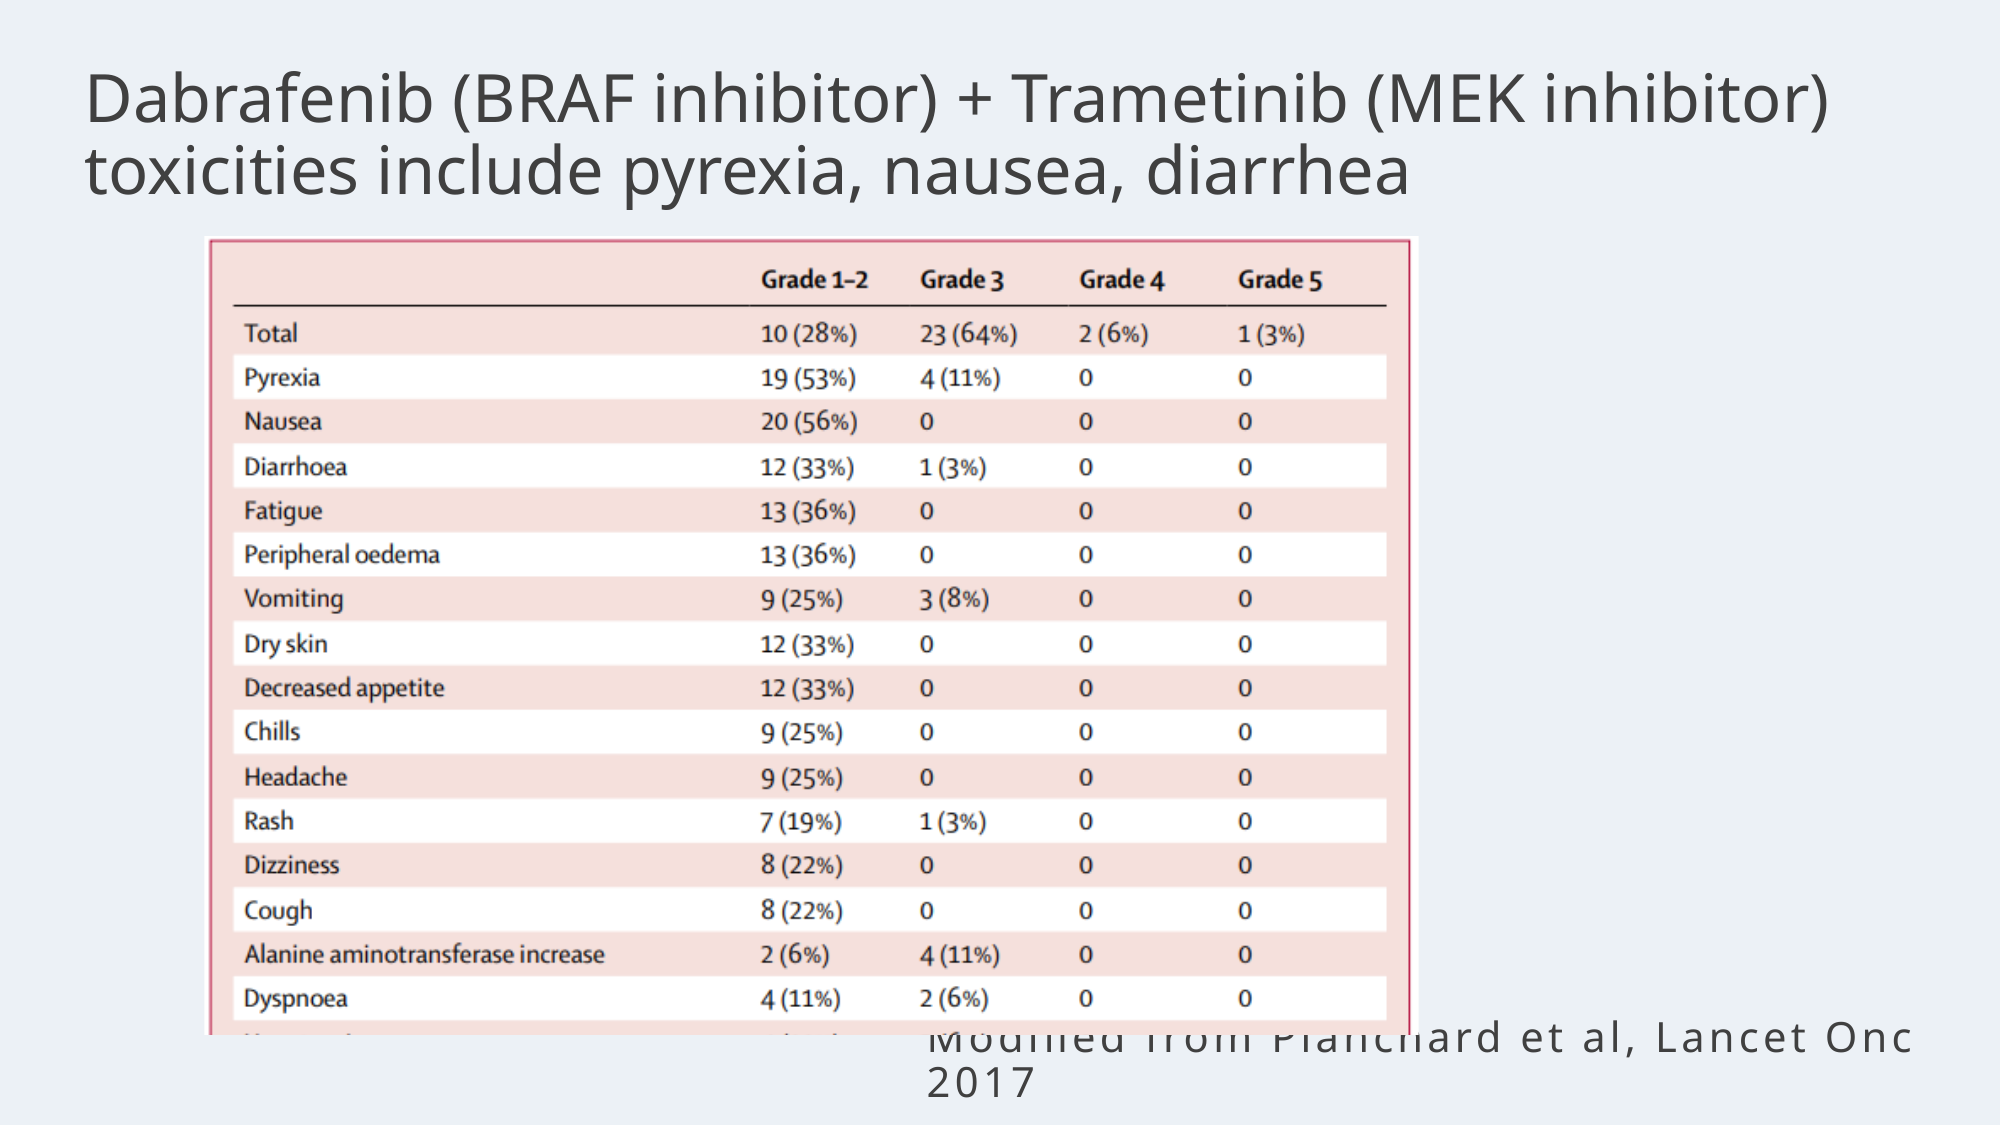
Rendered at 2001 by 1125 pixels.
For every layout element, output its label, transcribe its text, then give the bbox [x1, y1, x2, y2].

title Dabrafenib (BRAF inhibitor) + Trametinib (MEK inhibitor) toxicities include pyrexia, nausea, diarrhea [84, 63, 1916, 210]
list Modified from Planchard et al, Lancet Onc 2017 [926, 1061, 1979, 1107]
picture [204, 236, 1419, 1035]
